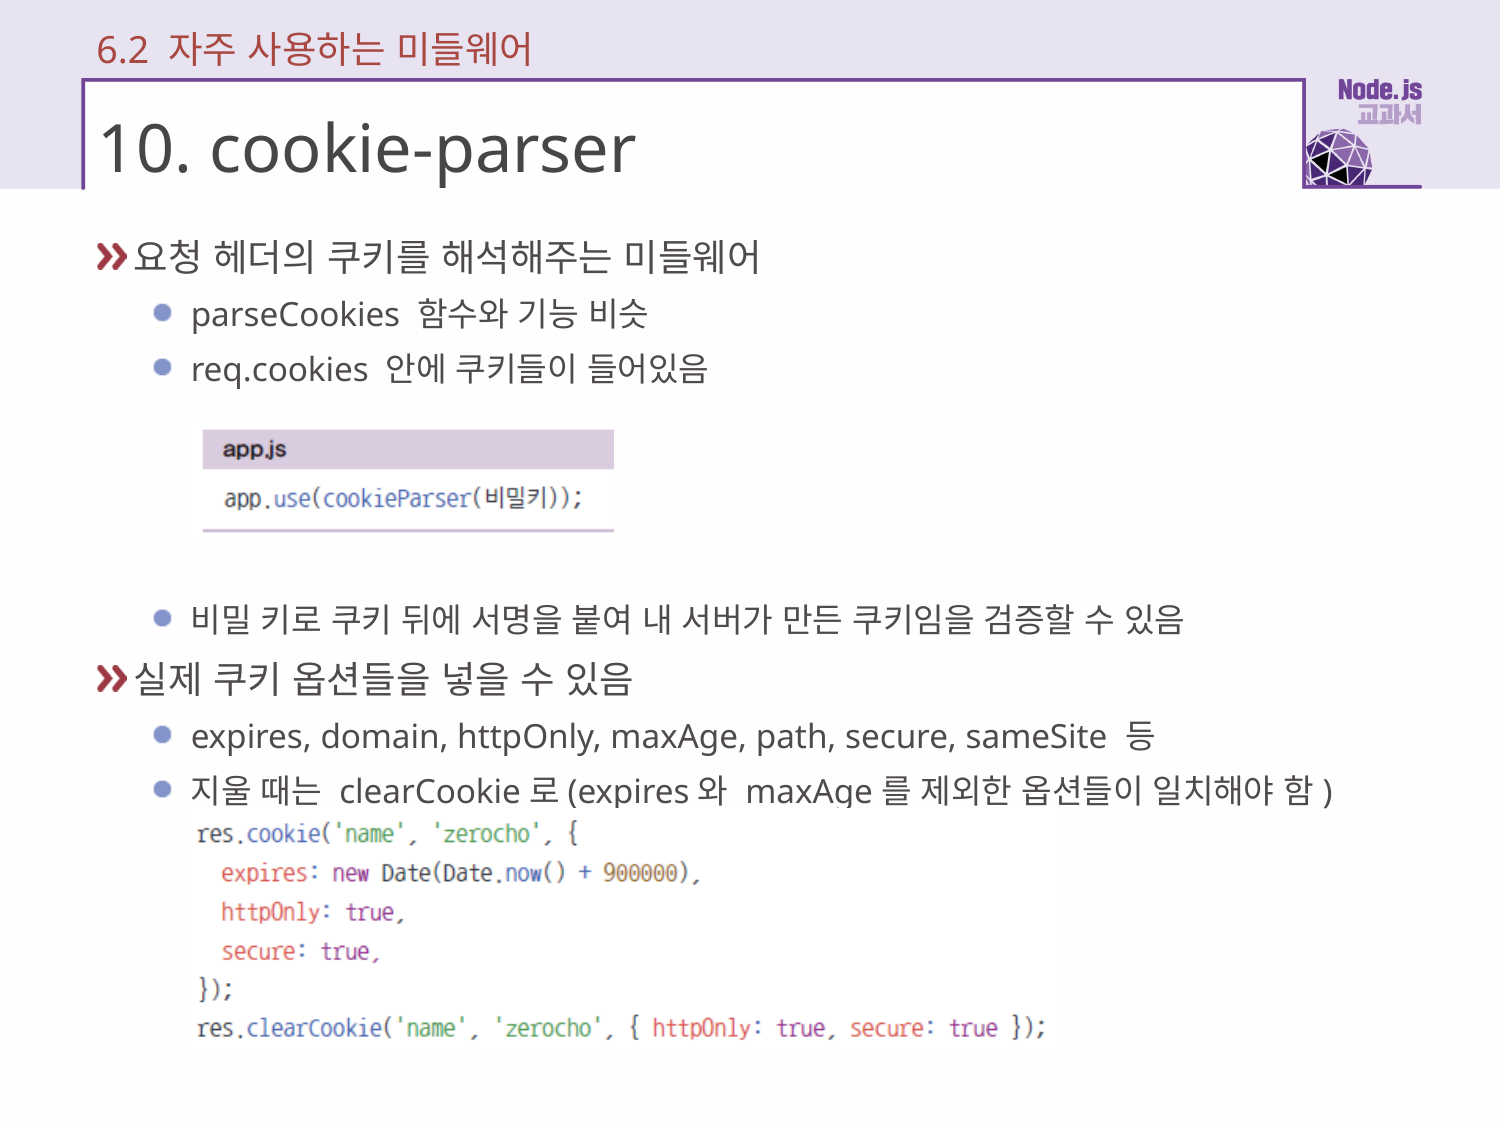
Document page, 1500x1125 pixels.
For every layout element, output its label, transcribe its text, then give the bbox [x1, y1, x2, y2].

list 요청 헤더의 쿠키를 해석해주는 미들웨어 parseCookies 함수와 기능 비슷 req.cookies 안에 쿠키들이 들어있음 비밀 키로 쿠키 뒤에 서명을 붙여 내 서버가 만든 쿠키임을 검증할 수 있음 실제 쿠키 옵션들을 넣을 수 있음 expires, domain, httpOnly, maxAge, path, secure, sameSite 등 지울 때는 clearCookie로(expires와 maxAge를 제외한 옵션들이 일치해야 함) [81, 222, 1431, 1111]
picture [0, 0, 1500, 1125]
title 10. cookie-parser [82, 61, 1413, 193]
text_box 6.2 자주 사용하는 미들웨어 [81, 14, 807, 62]
